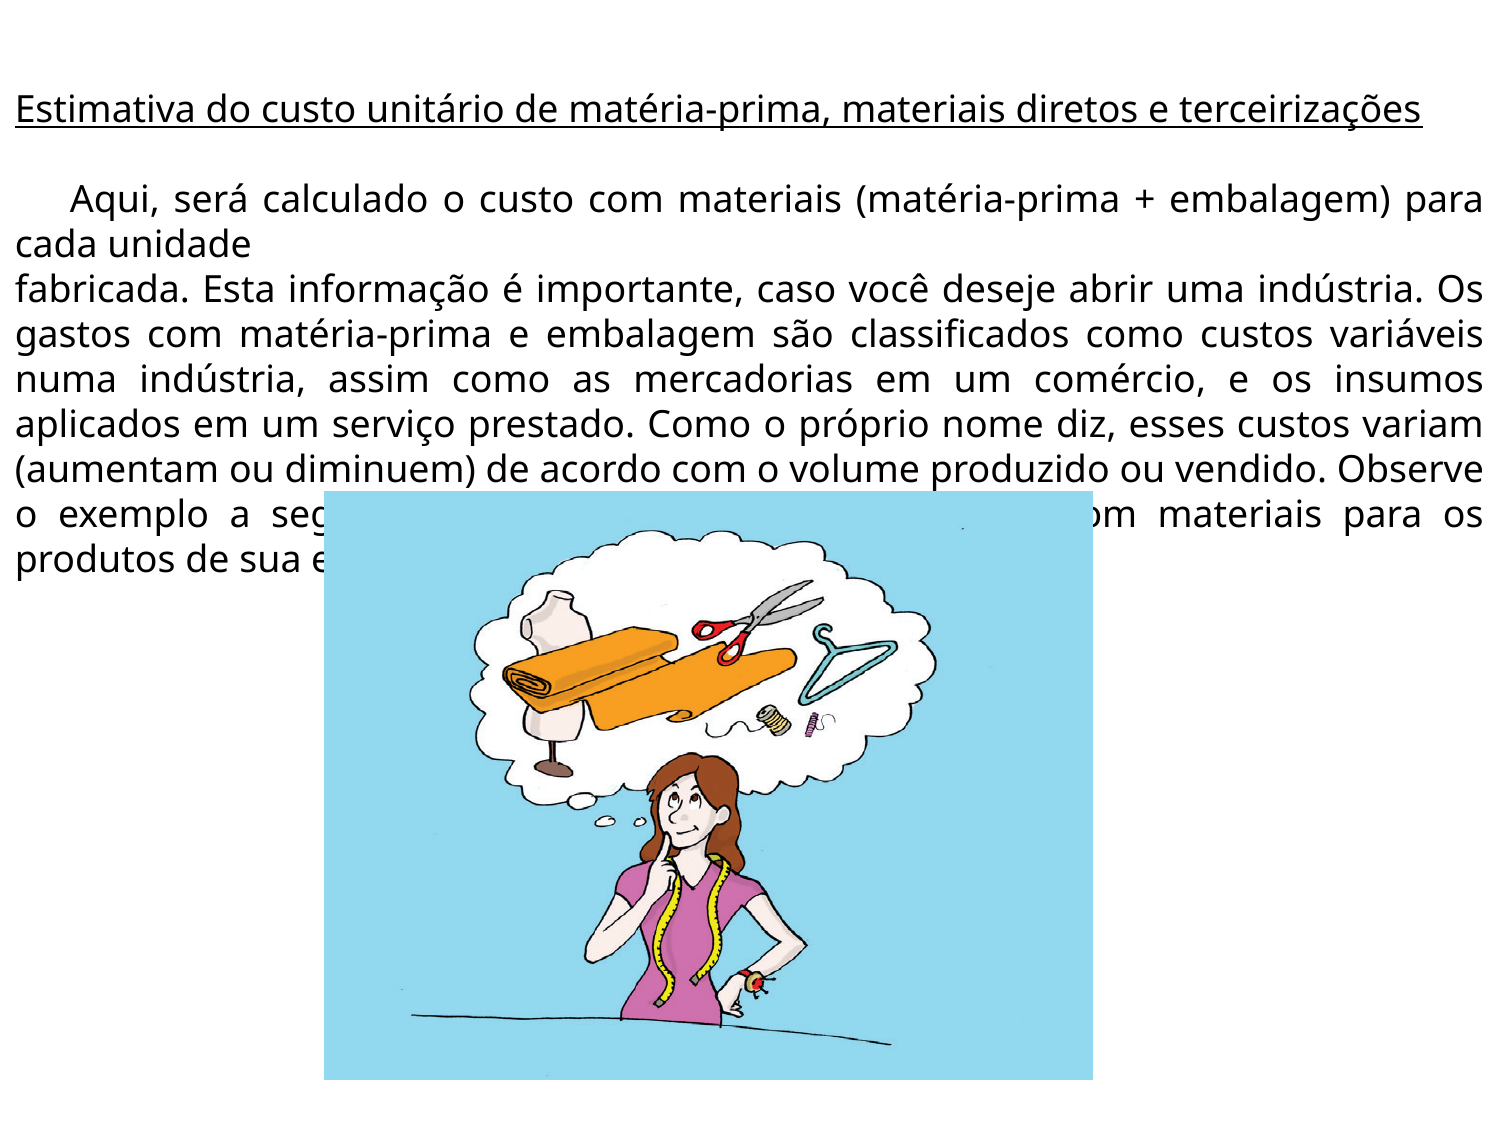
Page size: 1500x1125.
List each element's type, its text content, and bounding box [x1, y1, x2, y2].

picture [324, 491, 1093, 1080]
text_box Estimativa do custo unitário de matéria-prima, materiais diretos e terceirizações Aqui, será calculado o custo com materiais (matéria-prima + embalagem) para cada unidade fabricada. Esta informação é importante, caso você deseje abrir uma indústria. Os gastos com matéria-prima e embalagem são classificados como custos variáveis numa indústria, assim como as mercadorias em um comércio, e os insumos aplicados em um serviço prestado. Como o próprio nome diz, esses custos variam (aumentam ou diminuem) de acordo com o volume produzido ou vendido. Observe o exemplo a seguir e, depois, calcule o custo unitário com materiais para os produtos de sua empresa. [0, 77, 1500, 588]
